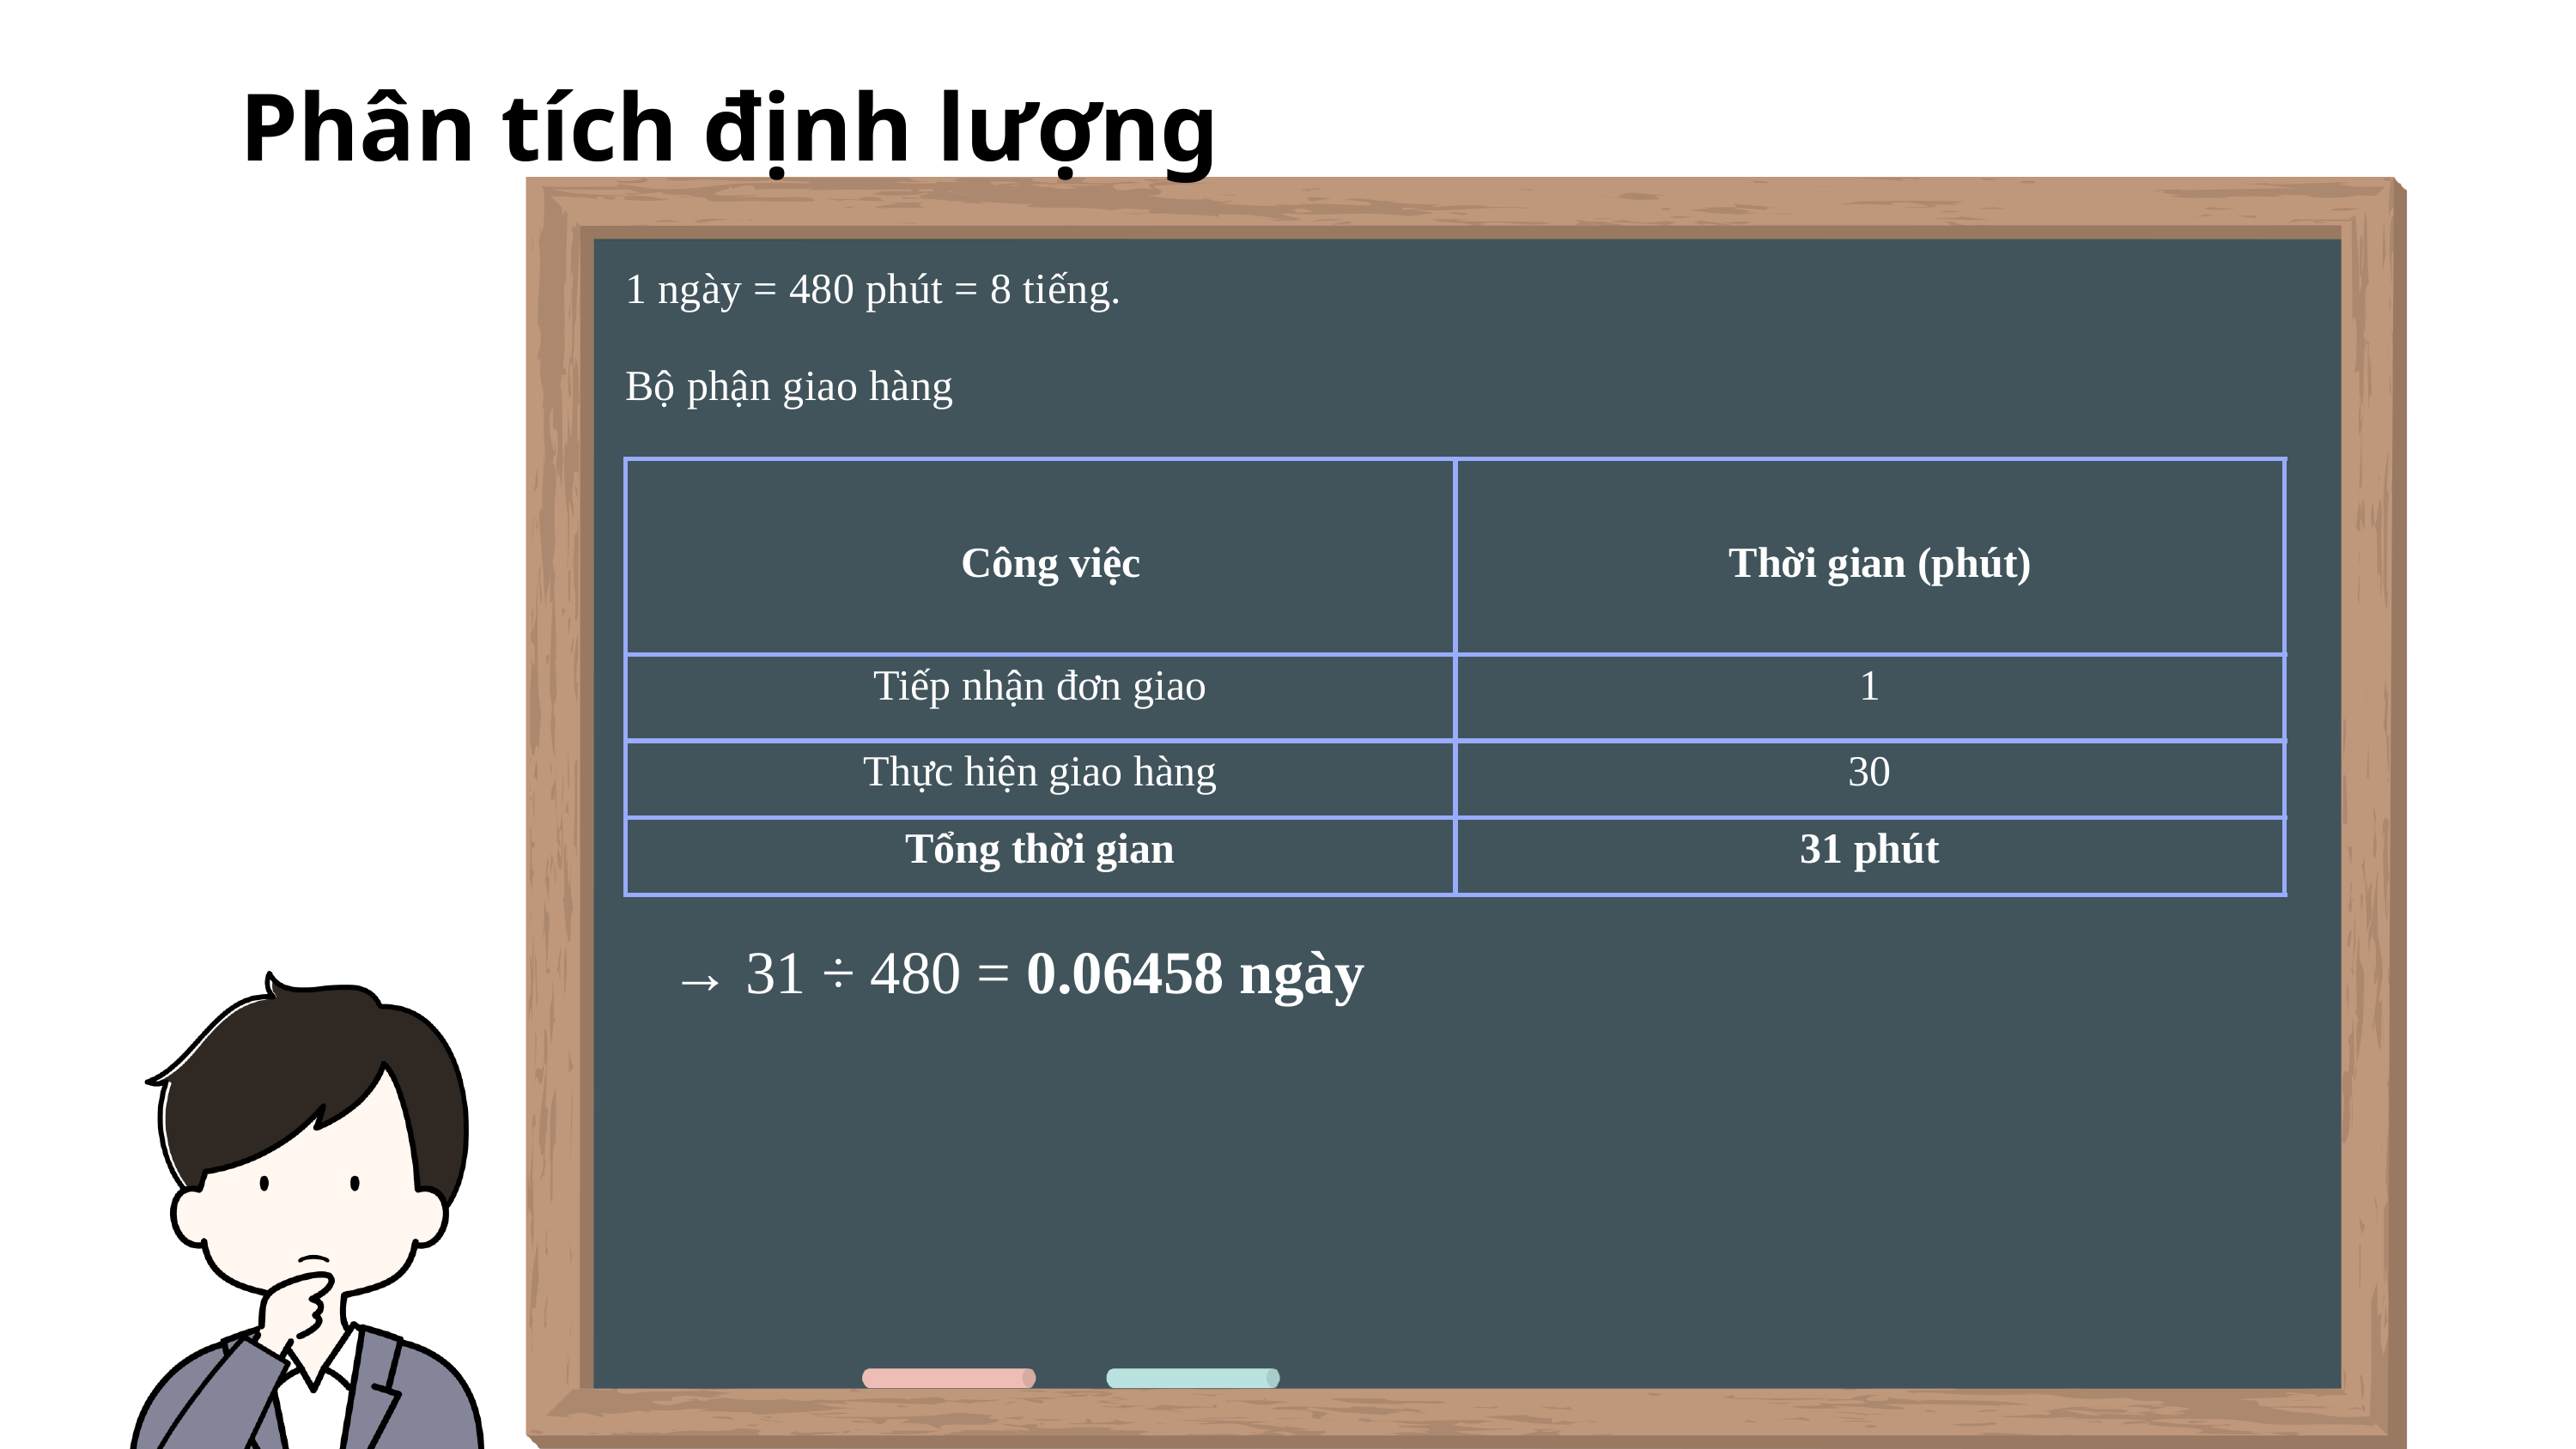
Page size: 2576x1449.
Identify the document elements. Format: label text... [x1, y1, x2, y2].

table_cell 31 phút [1458, 820, 2282, 893]
table_cell Tiếp nhận đơn giao [628, 657, 1453, 738]
table_cell 1 [1458, 657, 2282, 738]
text_box 1 ngày = 480 phút = 8 tiếng. Bộ phận giao hàng [625, 263, 1743, 458]
text_box → 31 ÷ 480 = 0.06458 ngày [407, 920, 1627, 1091]
text_box [105, 962, 494, 1449]
table_header Công việc [628, 461, 1453, 652]
text_box [526, 177, 2408, 1449]
table_cell Tổng thời gian [628, 820, 1453, 893]
table_cell Thực hiện giao hàng [628, 743, 1453, 815]
table_cell 30 [1458, 743, 2282, 815]
table_header Thời gian (phút) [1458, 461, 2282, 652]
text_box Phân tích định lượng [180, 49, 1279, 180]
